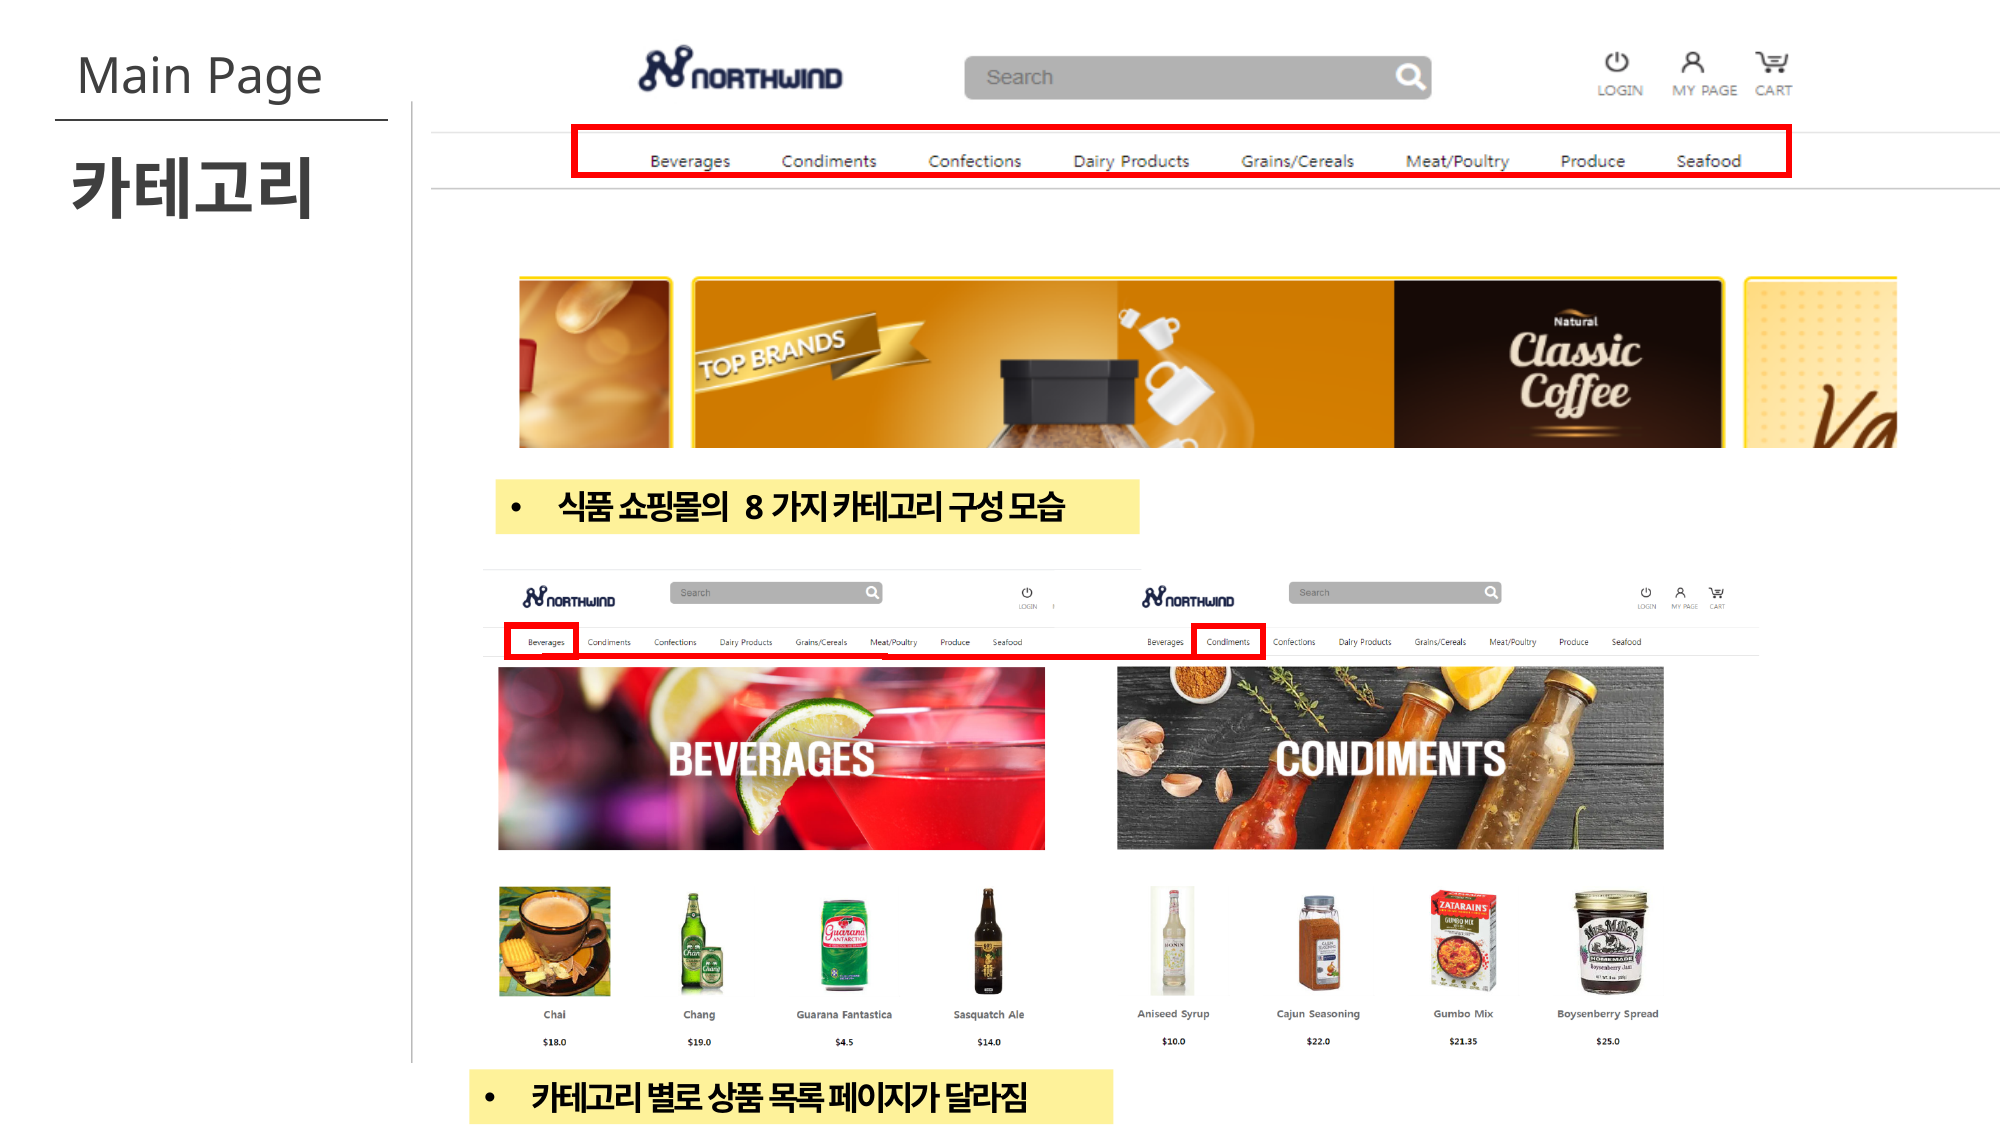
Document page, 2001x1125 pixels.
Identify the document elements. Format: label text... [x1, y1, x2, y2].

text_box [482, 568, 1760, 1068]
text_box Main Page [57, 36, 343, 111]
text_box 카테고리 [0, 139, 388, 235]
text_box 카테고리 별로 상품 목록 페이지가 달라짐 [469, 1069, 1114, 1125]
picture [431, 38, 2000, 448]
text_box 식품 쇼핑몰의 8가지 카테고리 구성 모습 [495, 479, 1140, 535]
